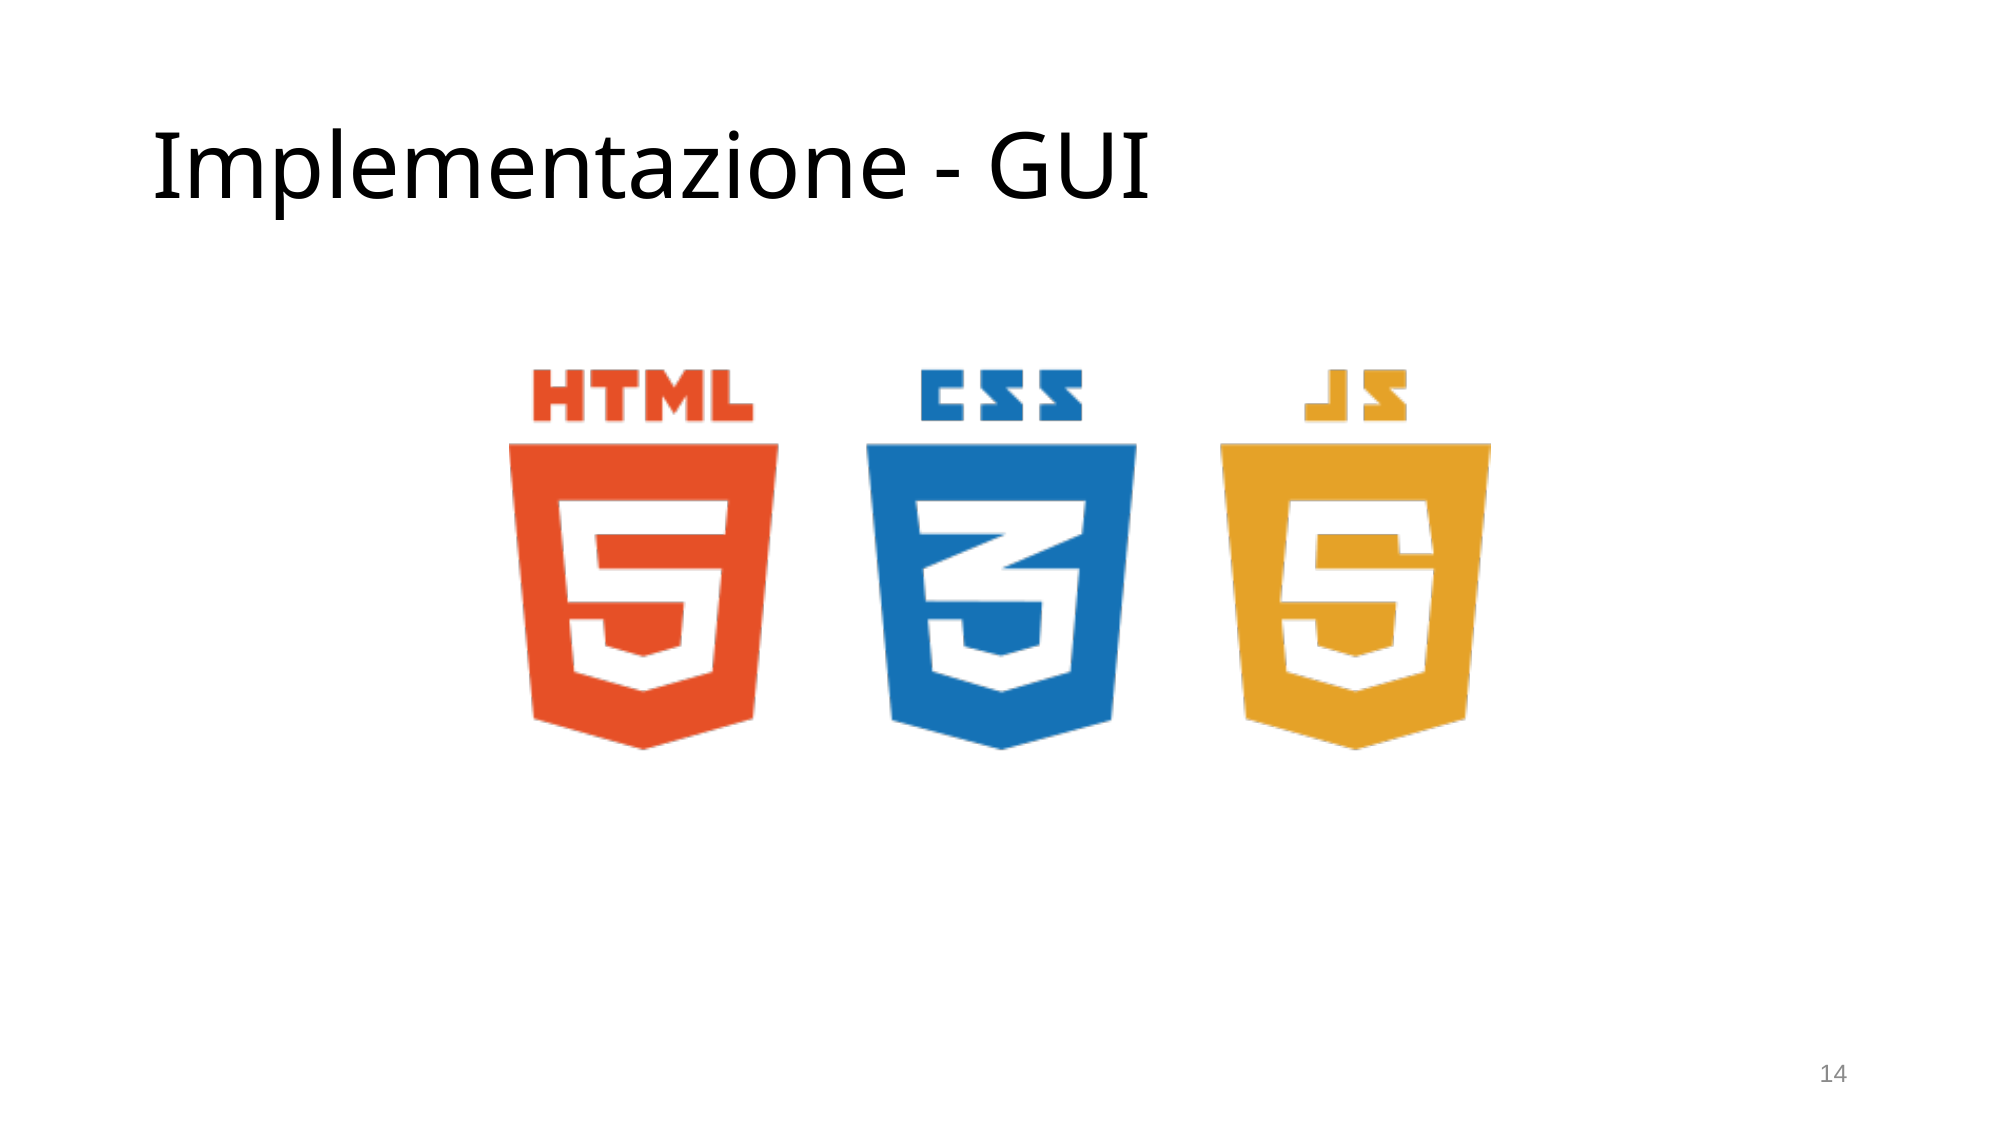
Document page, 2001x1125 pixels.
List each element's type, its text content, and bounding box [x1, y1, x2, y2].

title Implementazione - GUI [137, 59, 1863, 278]
slide_number 14 [1412, 1042, 1863, 1103]
picture [509, 341, 1491, 784]
